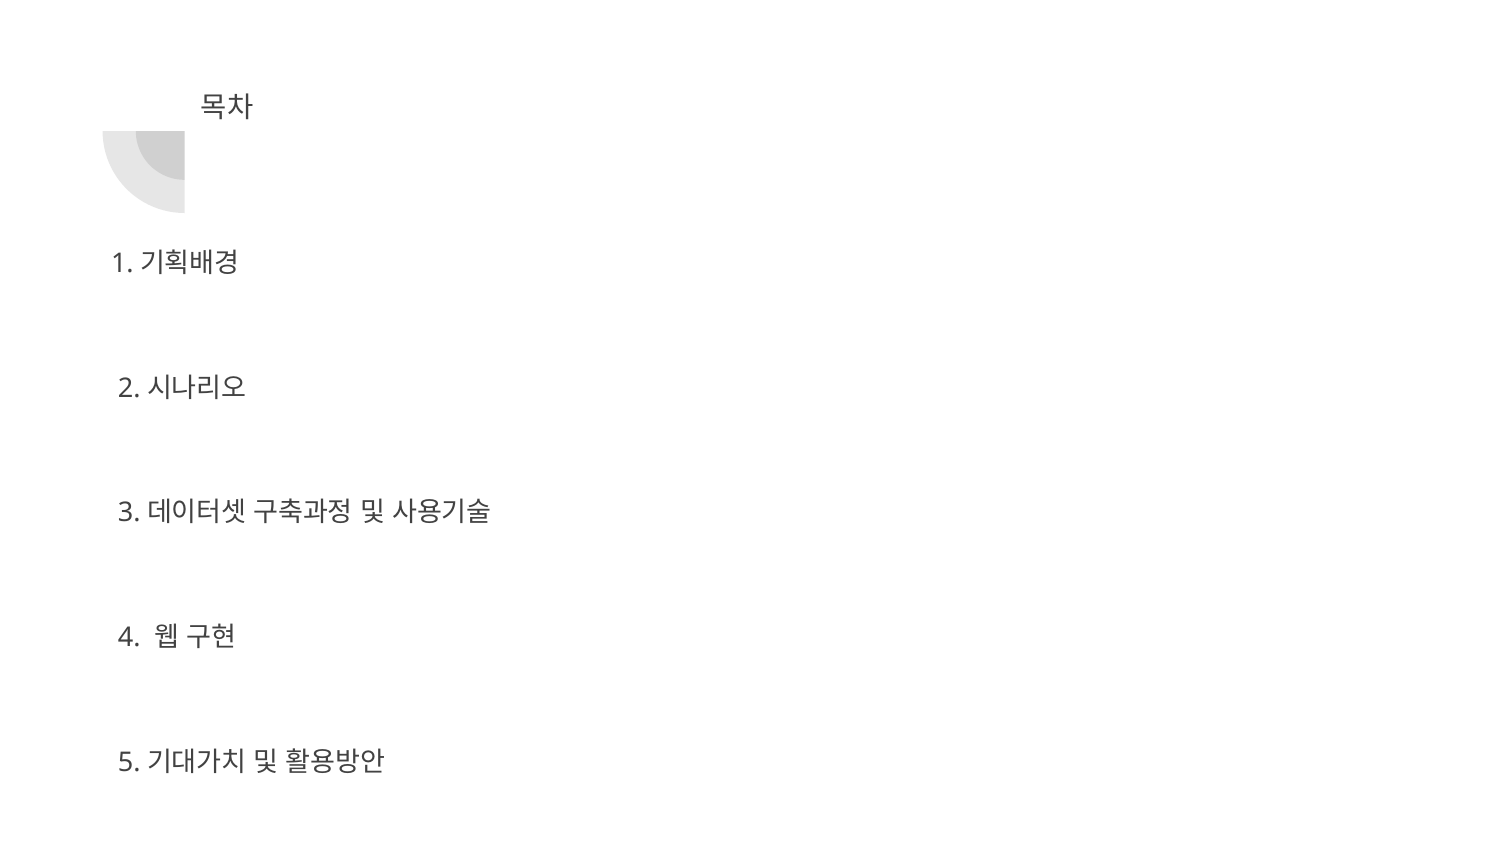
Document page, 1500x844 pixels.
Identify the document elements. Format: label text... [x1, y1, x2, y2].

list 목차 [185, 63, 1500, 155]
text_box 1.기획배경 2.시나리오 3.데이터셋 구축과정 및 사용기술 4. 웹 구현 5.기대가치 및 활용방안 [88, 225, 1436, 844]
